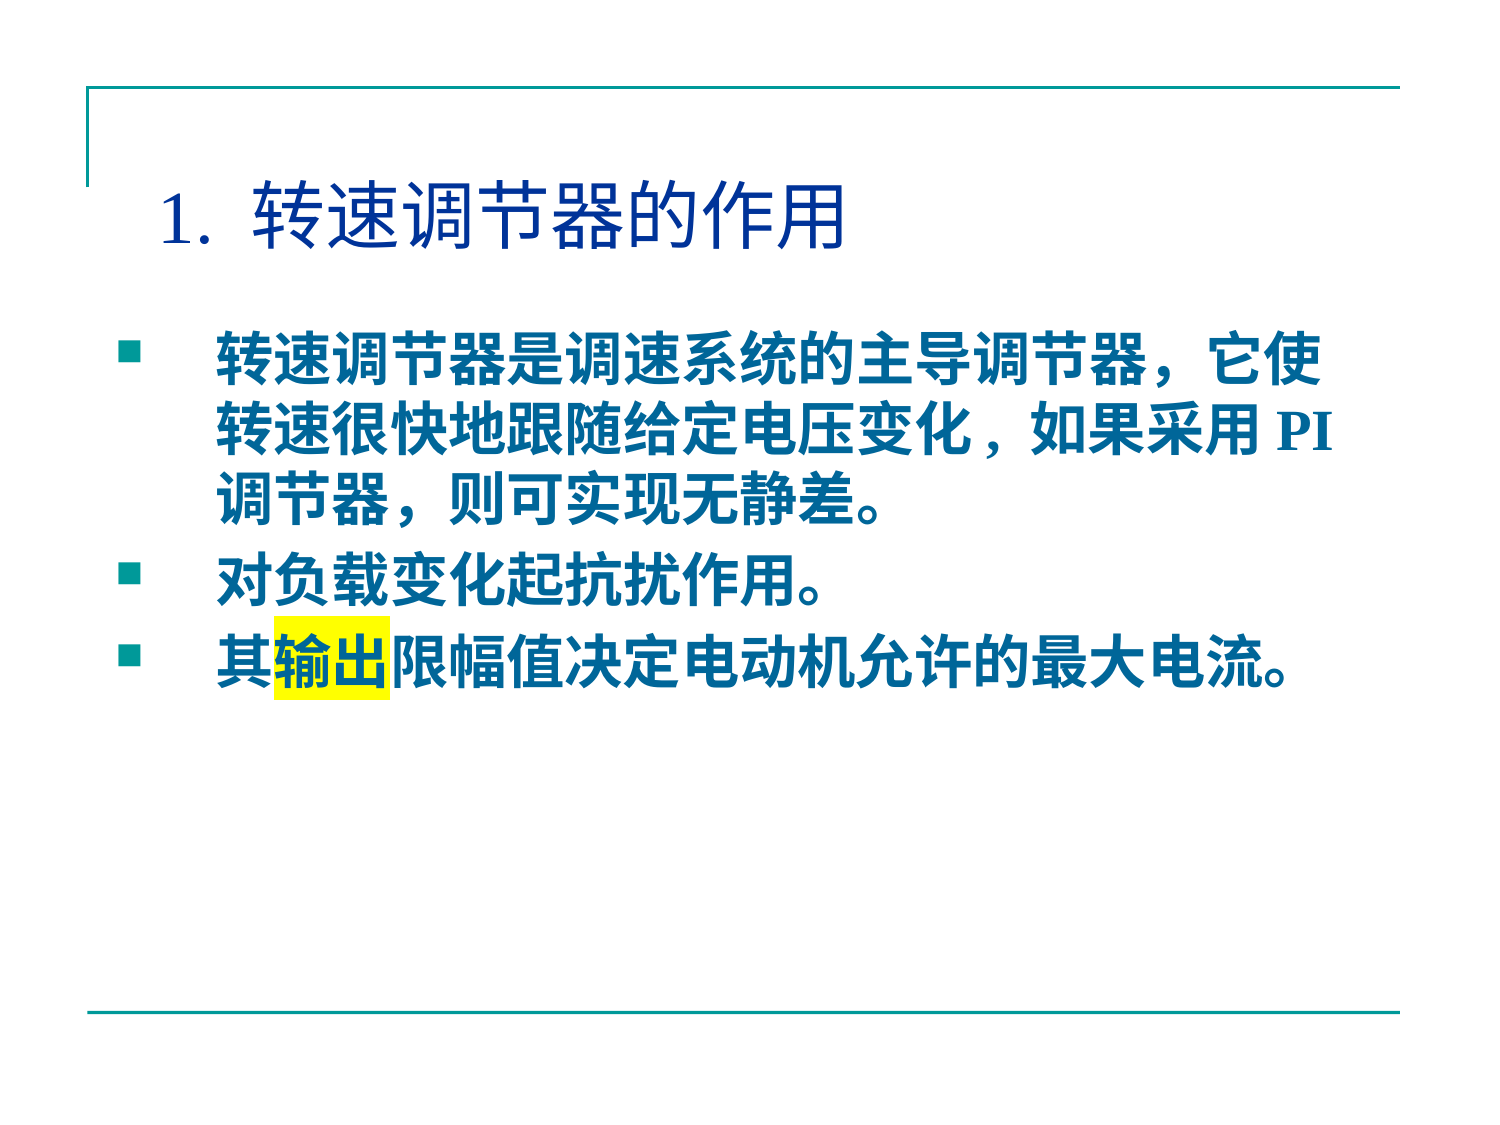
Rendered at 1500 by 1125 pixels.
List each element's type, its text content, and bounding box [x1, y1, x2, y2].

title 1. 转速调节器的作用 [142, 161, 1482, 267]
list 转速调节器是调速系统的主导调节器，它使转速很快地跟随给定电压变化, 如果采用PI调节器，则可实现无静差。 对负载变化起抗扰作用。 其输出限幅值决定电动机允许的最大电流。 [100, 314, 1388, 1107]
